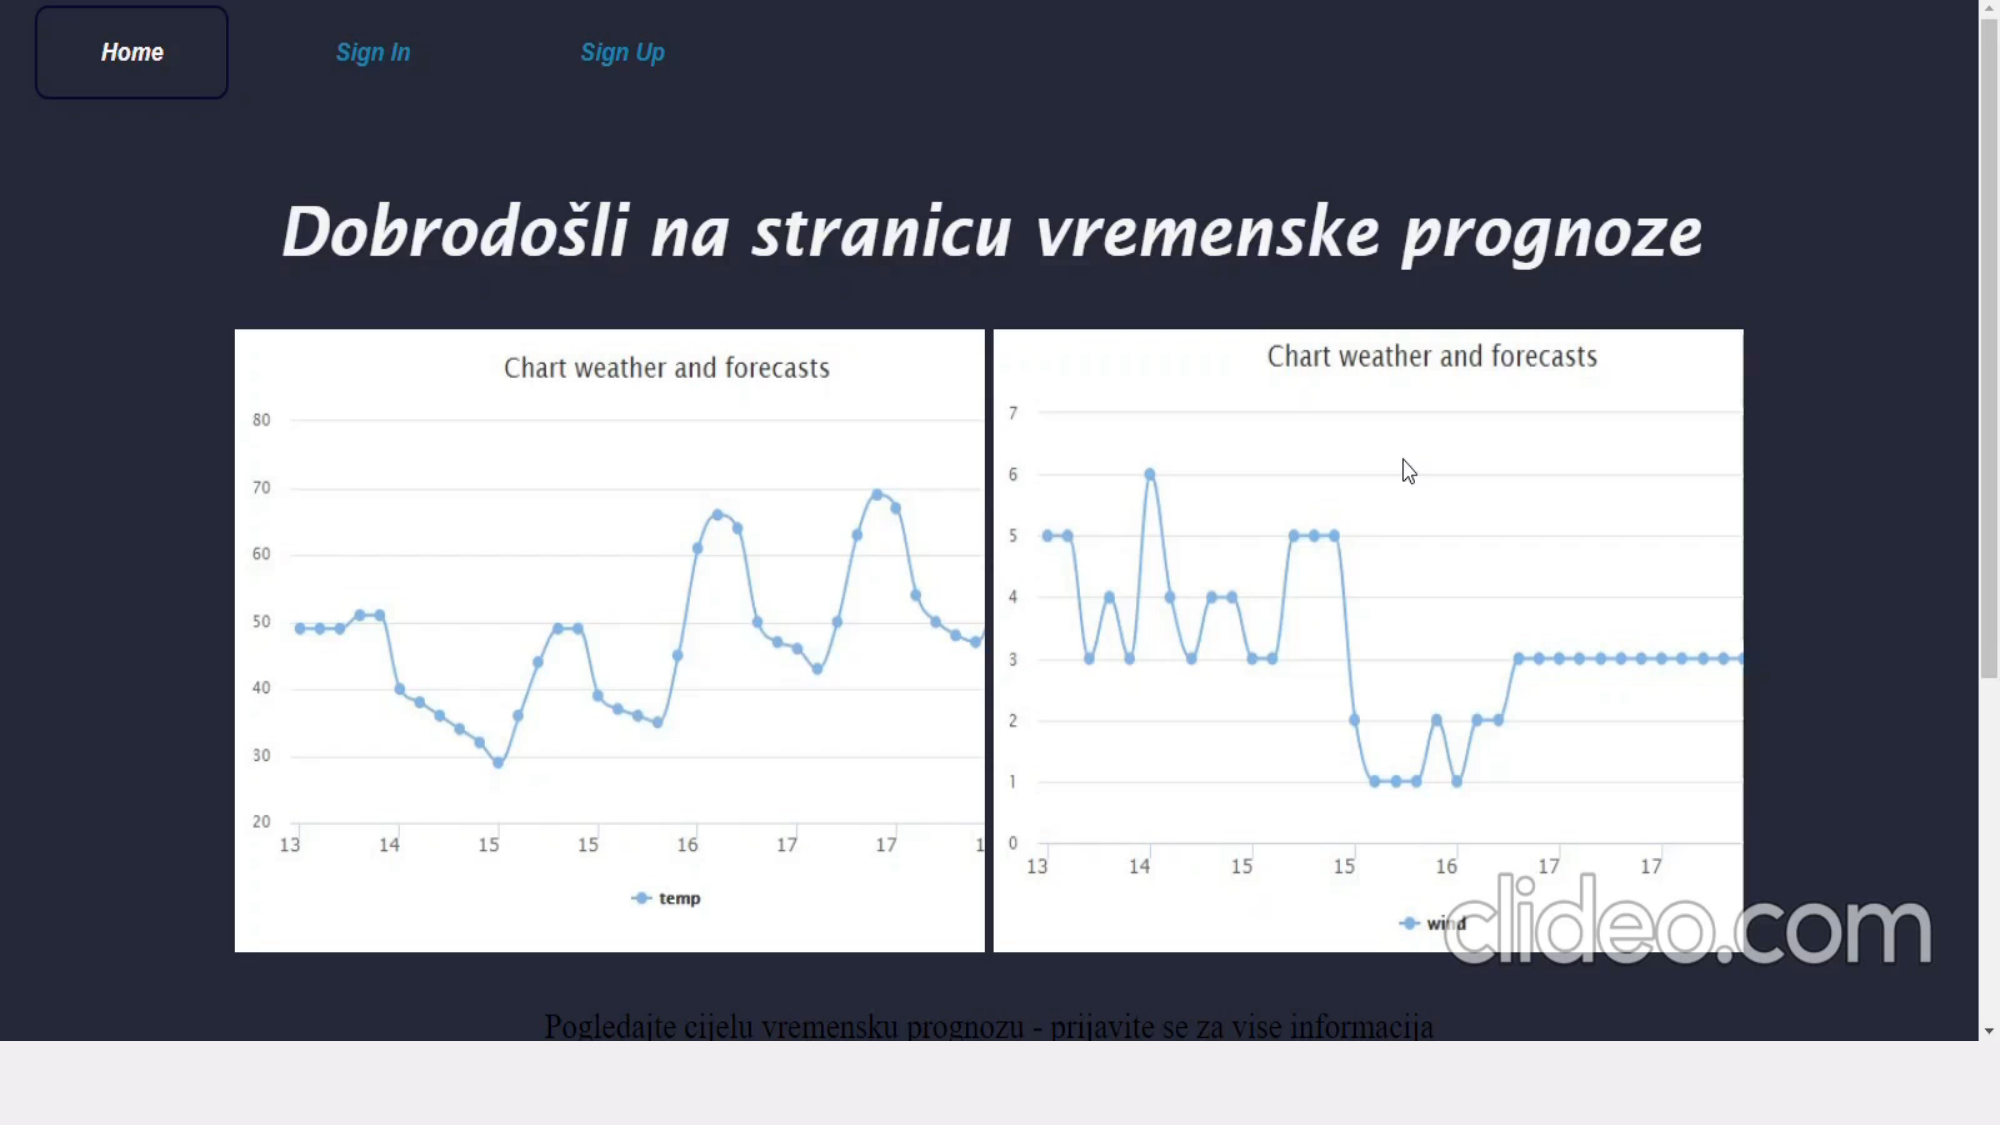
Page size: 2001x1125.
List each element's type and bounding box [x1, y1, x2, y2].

text_box [0, 0, 2000, 1041]
